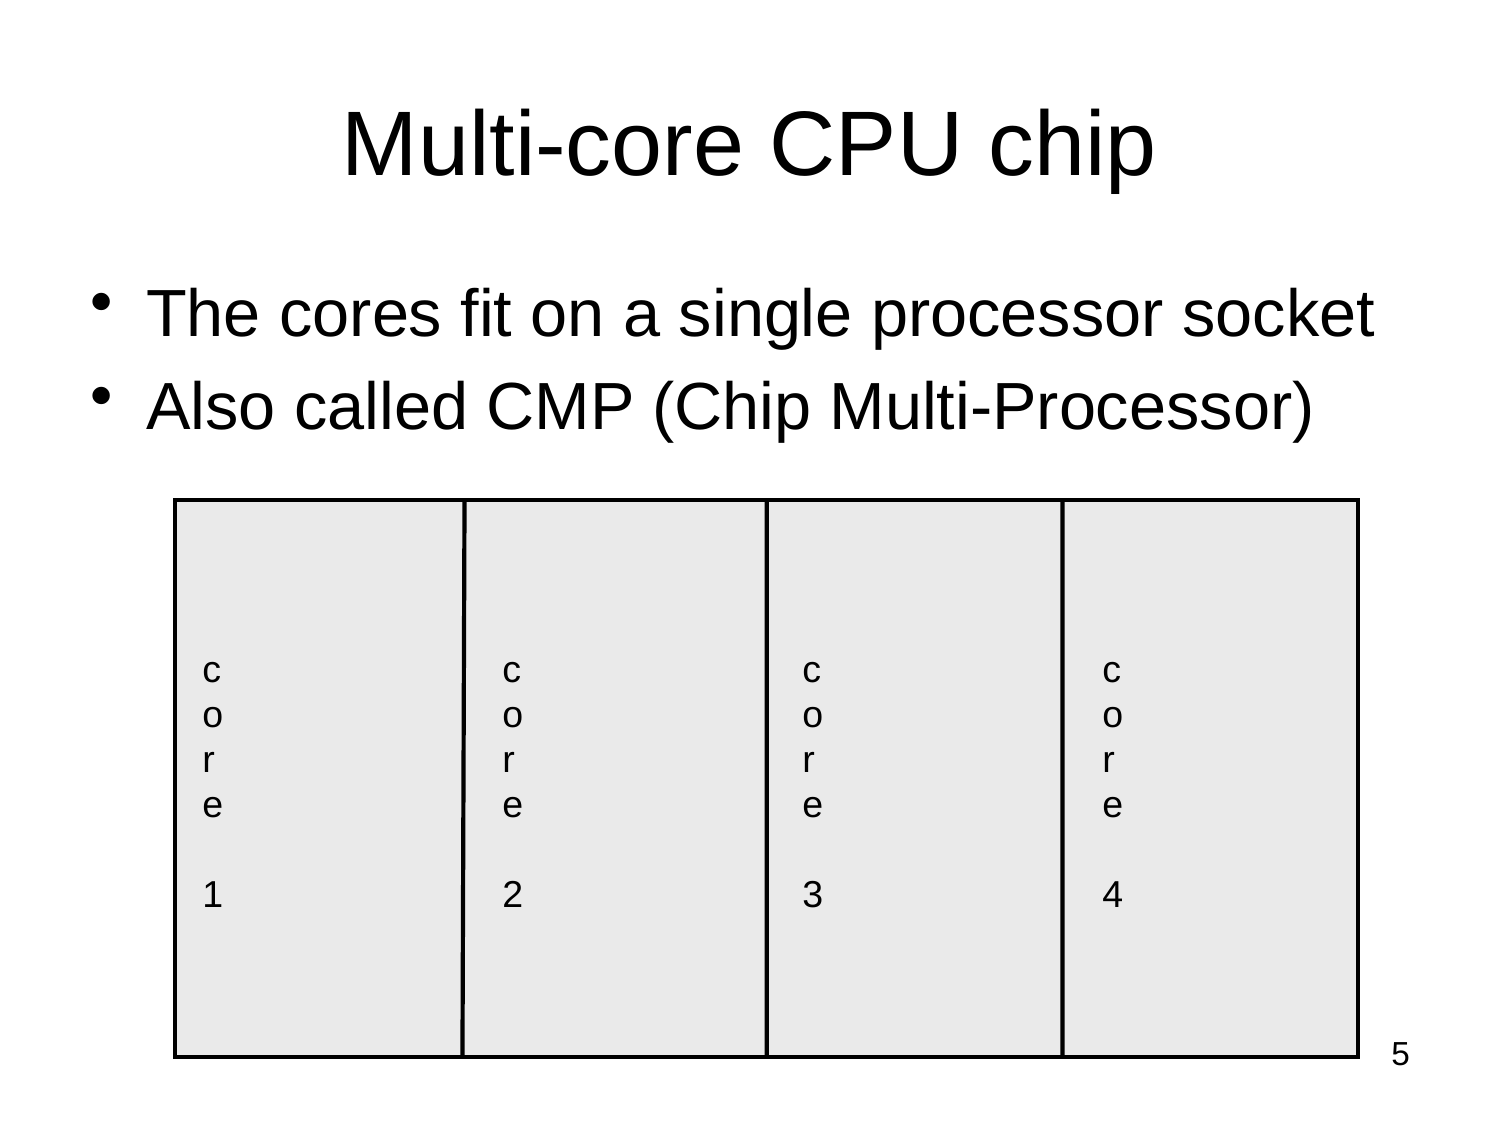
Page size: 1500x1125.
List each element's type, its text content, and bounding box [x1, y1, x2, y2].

slide_number 5 [1074, 1024, 1426, 1103]
title Multi-core CPU chip [74, 44, 1426, 233]
list The cores fit on a single processor socket Also called CMP (Chip Multi-Processor) [74, 262, 1426, 1006]
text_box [174, 499, 1359, 1058]
